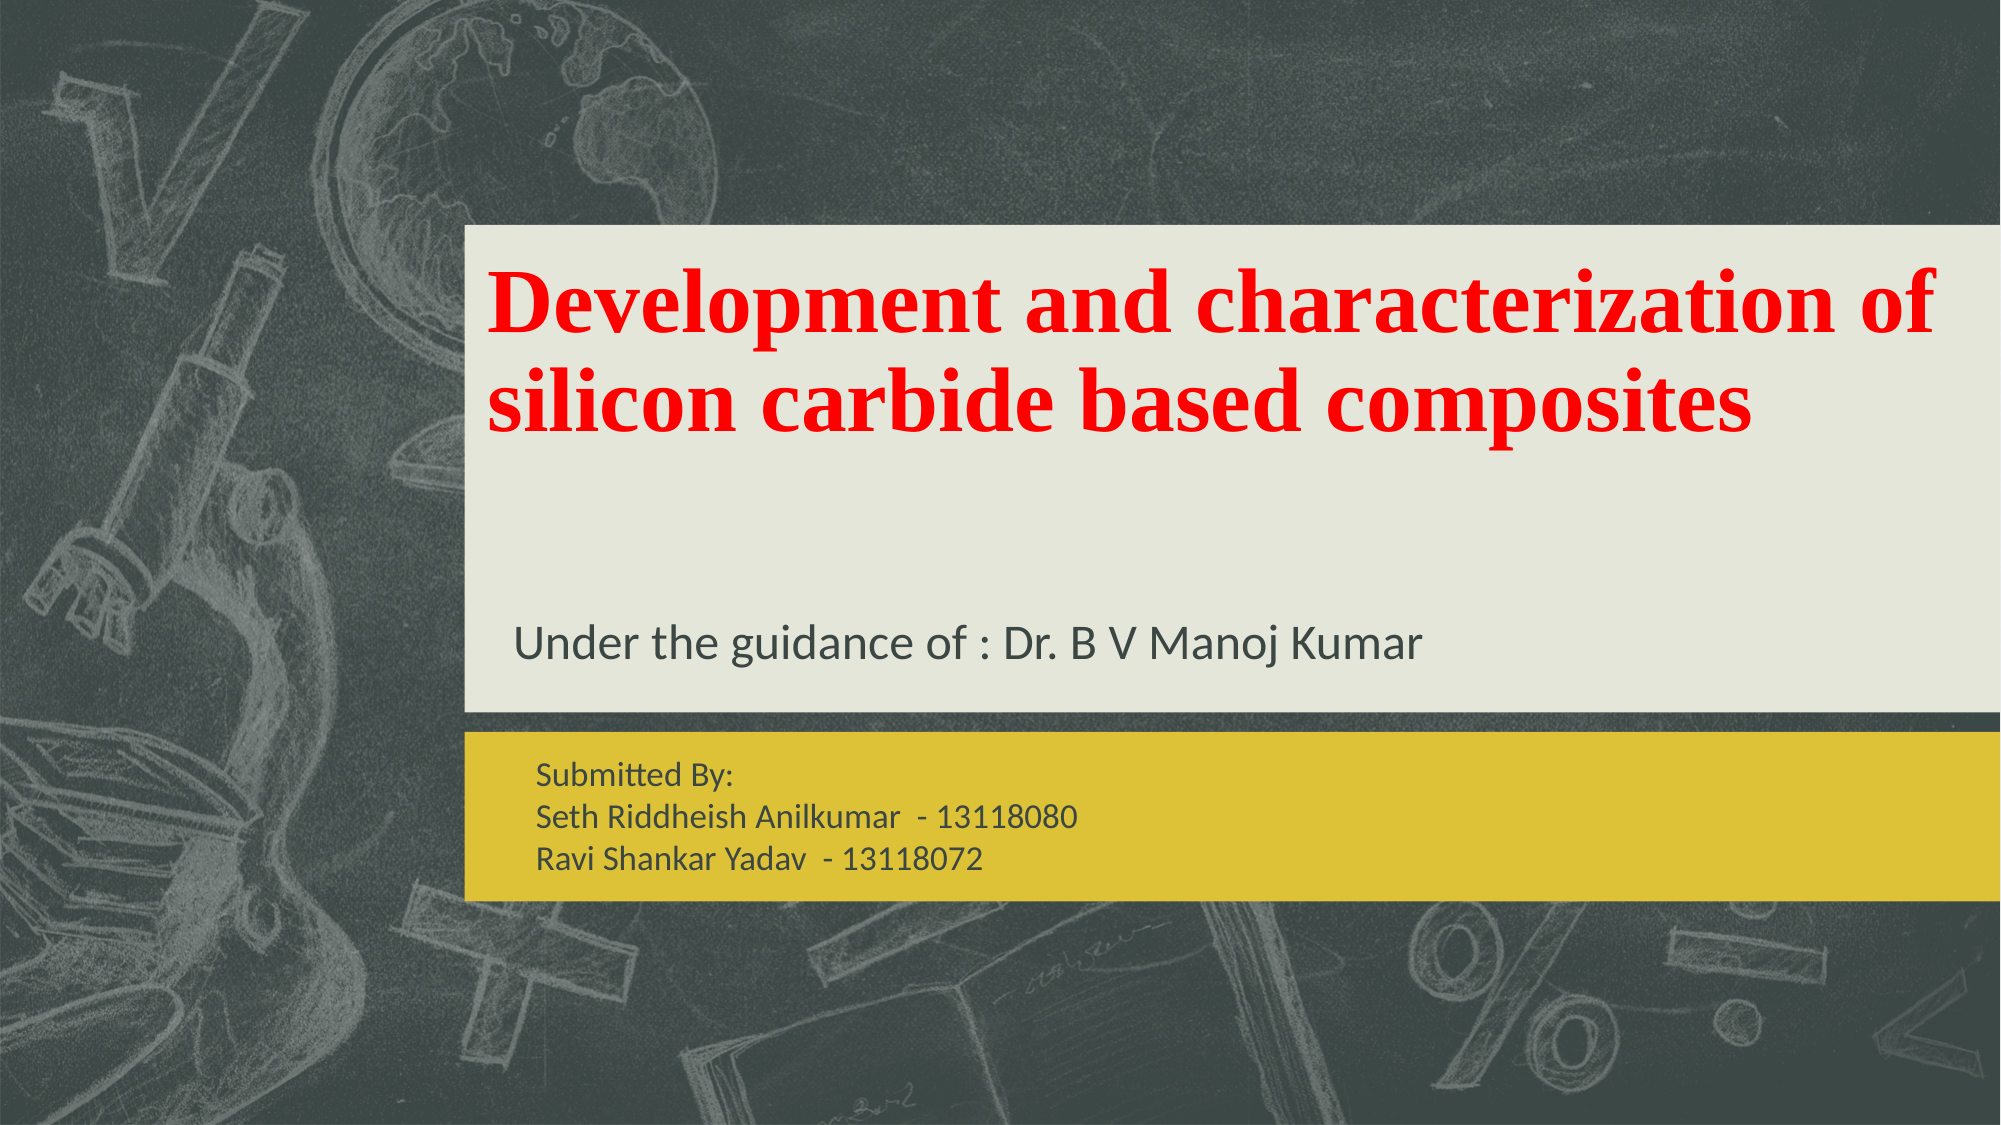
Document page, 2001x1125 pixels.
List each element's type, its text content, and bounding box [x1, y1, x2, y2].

picture [0, 0, 2001, 1125]
subtitle Submitted By: Seth Riddheish Anilkumar - 13118080 Ravi Shankar Yadav - 13118072 [520, 744, 1916, 887]
title Development and characterization of silicon carbide based composites [472, 224, 1991, 459]
text_box Under the guidance of : Dr. B V Manoj Kumar [498, 602, 2000, 677]
